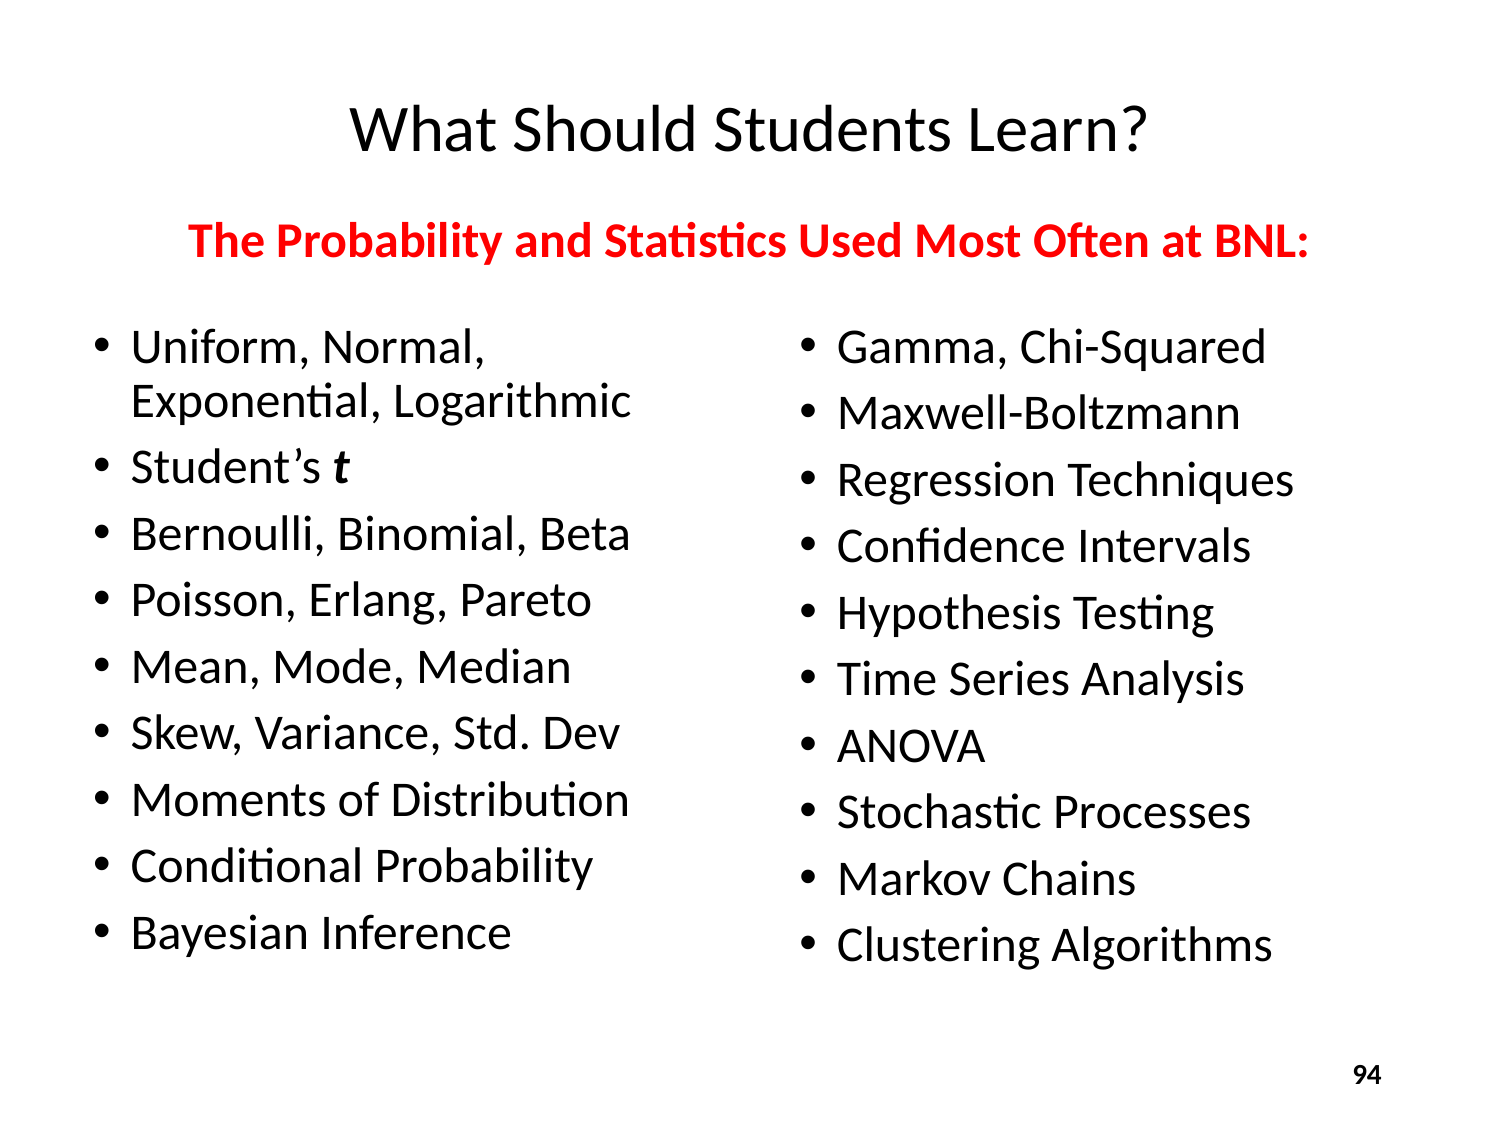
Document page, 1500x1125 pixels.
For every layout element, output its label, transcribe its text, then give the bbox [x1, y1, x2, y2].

text_box The Probability and Statistics Used Most Often at BNL: [116, 199, 1384, 275]
list Gamma, Chi-Squared Maxwell-Boltzmann Regression Techniques Confidence Intervals Hypothesis Testing Time Series Analysis ANOVA Stochastic Processes Markov Chains Clustering Algorithms [784, 312, 1350, 1069]
slide_number 94 [1059, 1042, 1397, 1103]
title What Should Students Learn? [103, 59, 1397, 200]
list Uniform, Normal, Exponential, Logarithmic Student’s t Bernoulli, Binomial, Beta Poisson, Erlang, Pareto Mean, Mode, Median Skew, Variance, Std. Dev Moments of Distribution Conditional Probability Bayesian Inference [78, 312, 713, 1069]
